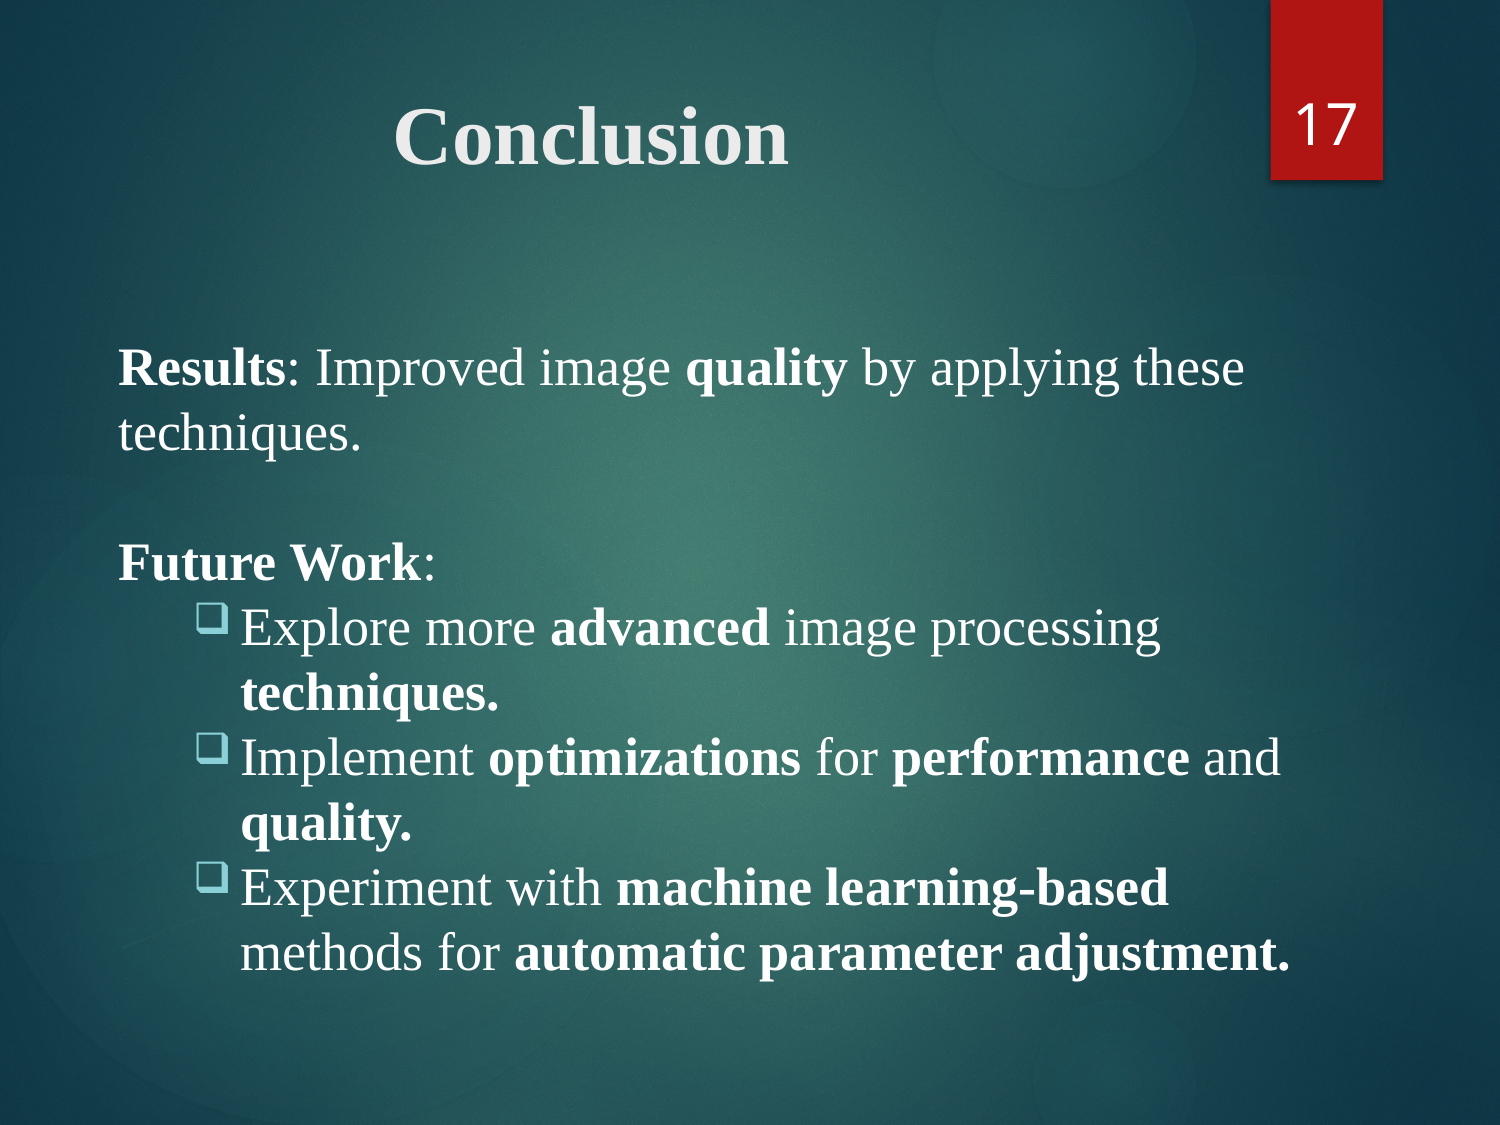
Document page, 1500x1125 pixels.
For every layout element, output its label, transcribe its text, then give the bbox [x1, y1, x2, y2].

title Conclusion [377, 73, 1053, 291]
slide_number 17 [1273, 48, 1378, 175]
list Results: Improved image quality by applying these techniques. Future Work: Explore more advanced image processing techniques. Implement optimizations for performance and quality. Experiment with machine learning-based methods for automatic parameter adjustment. [103, 324, 1381, 989]
